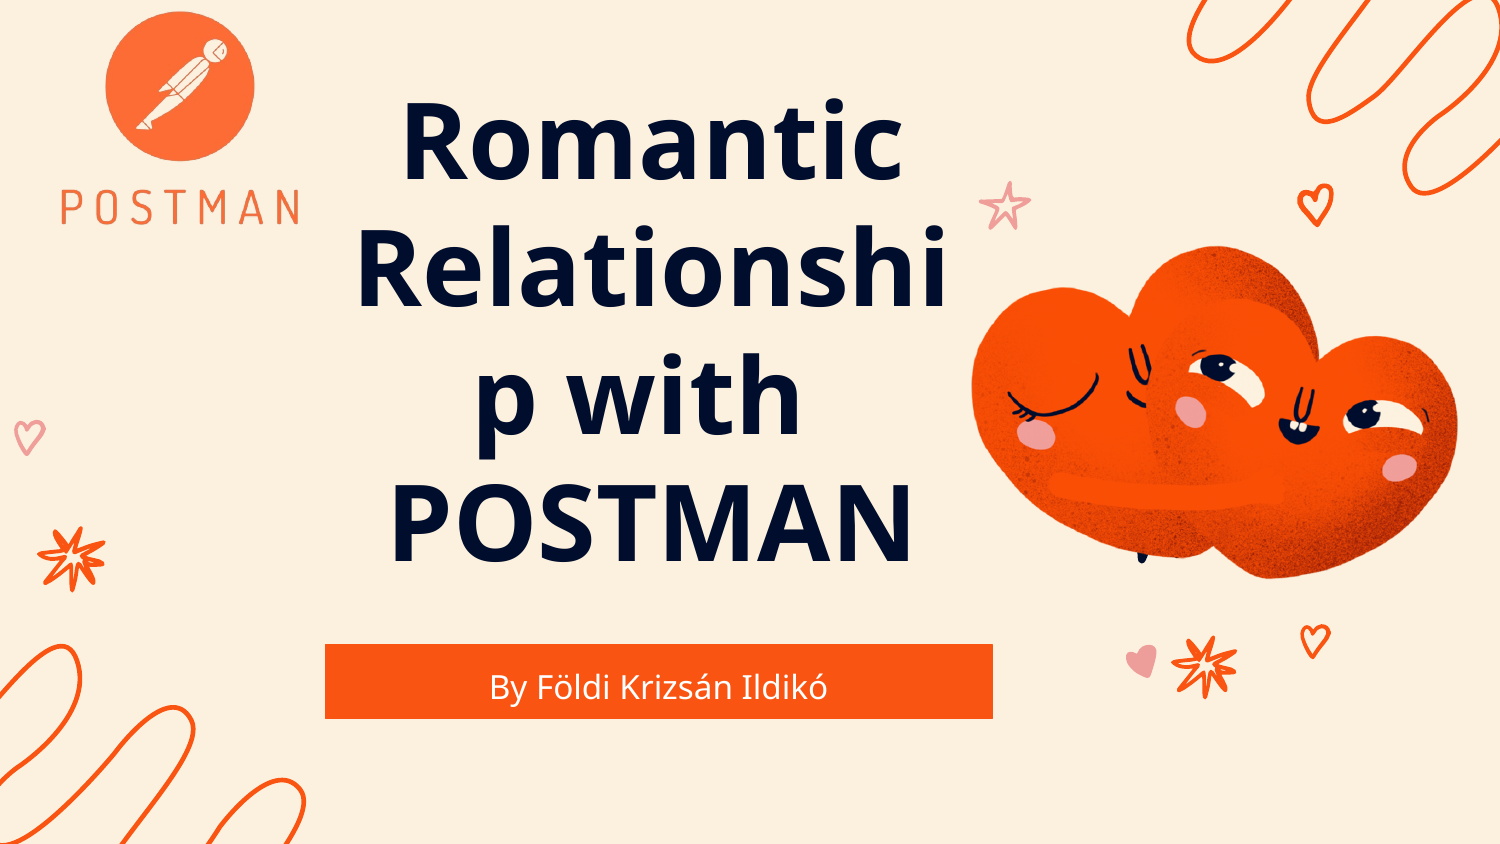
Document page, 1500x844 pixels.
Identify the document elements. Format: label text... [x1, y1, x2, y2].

picture [951, 226, 1483, 598]
text_box [978, 180, 1032, 225]
text_box [1126, 644, 1157, 679]
title Romantic Relationship with POSTMAN [332, 73, 972, 583]
picture [0, 0, 326, 233]
subtitle By Földi Krizsán Ildikó [325, 644, 993, 719]
text_box [1297, 183, 1334, 225]
text_box [1171, 635, 1238, 699]
text_box [1300, 624, 1331, 660]
